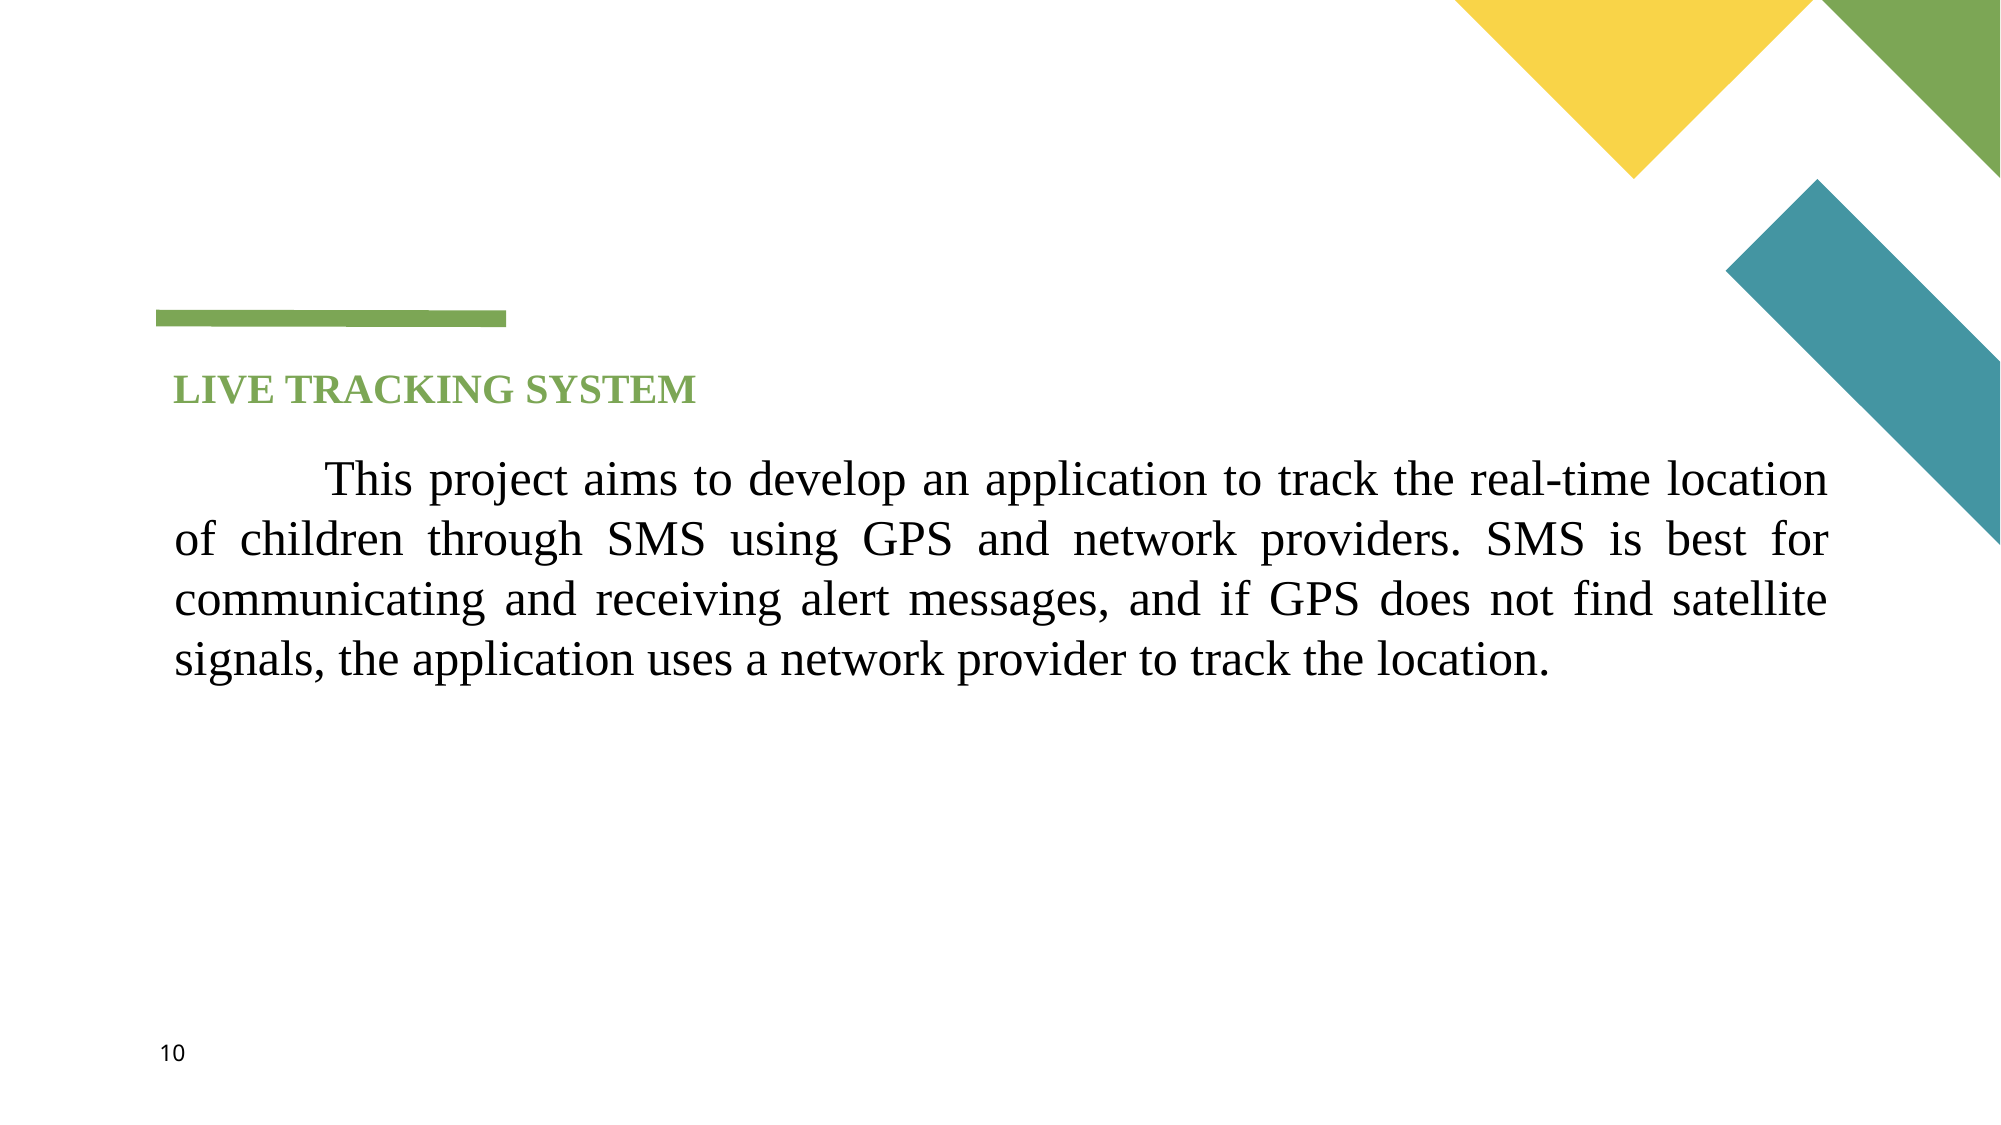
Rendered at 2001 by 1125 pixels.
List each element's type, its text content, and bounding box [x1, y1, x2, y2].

list LIVE TRACKING SYSTEM [158, 360, 1358, 413]
slide_number 10 [159, 1038, 246, 1080]
list This project aims to develop an application to track the real-time location of children through SMS using GPS and network providers. SMS is best for communicating and receiving alert messages, and if GPS does not find satellite signals, the application uses a network provider to track the location. [159, 437, 1845, 1018]
